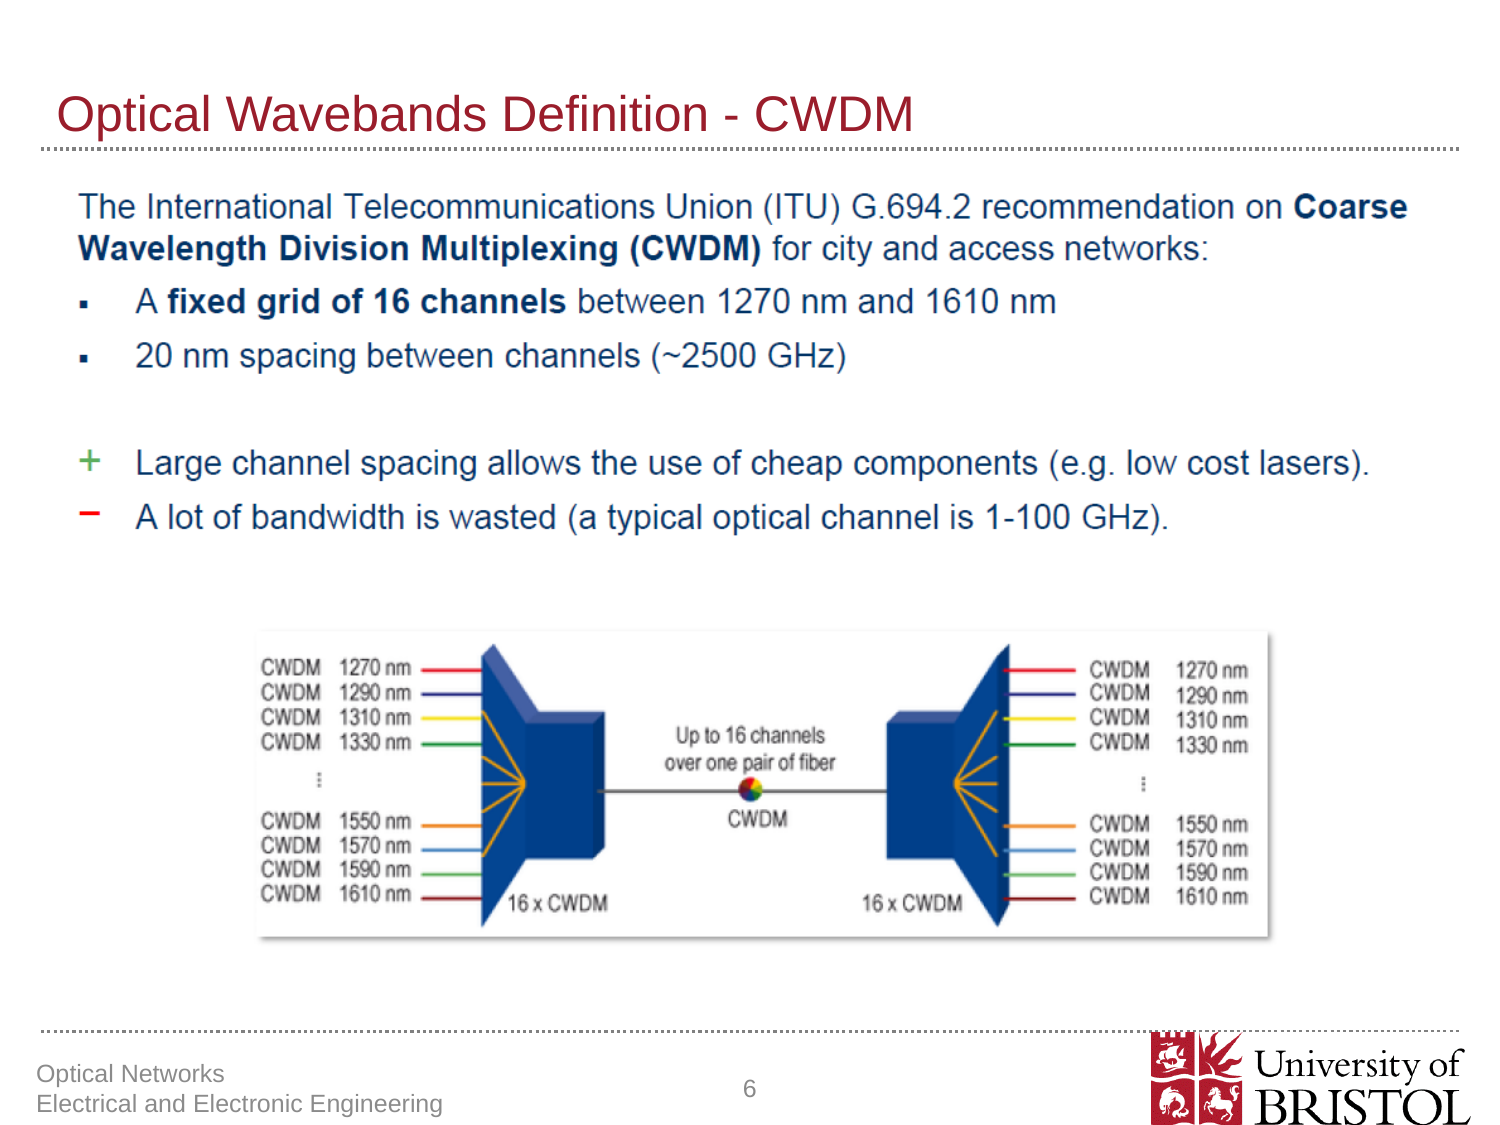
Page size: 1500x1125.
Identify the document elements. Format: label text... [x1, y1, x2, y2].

slide_number 6 [690, 1057, 810, 1118]
footer Optical Networks Electrical and Electronic Engineering [21, 1057, 656, 1118]
picture [1151, 1032, 1471, 1125]
picture [61, 172, 1439, 986]
title Optical Wavebands Definition - CWDM [41, 0, 1459, 149]
